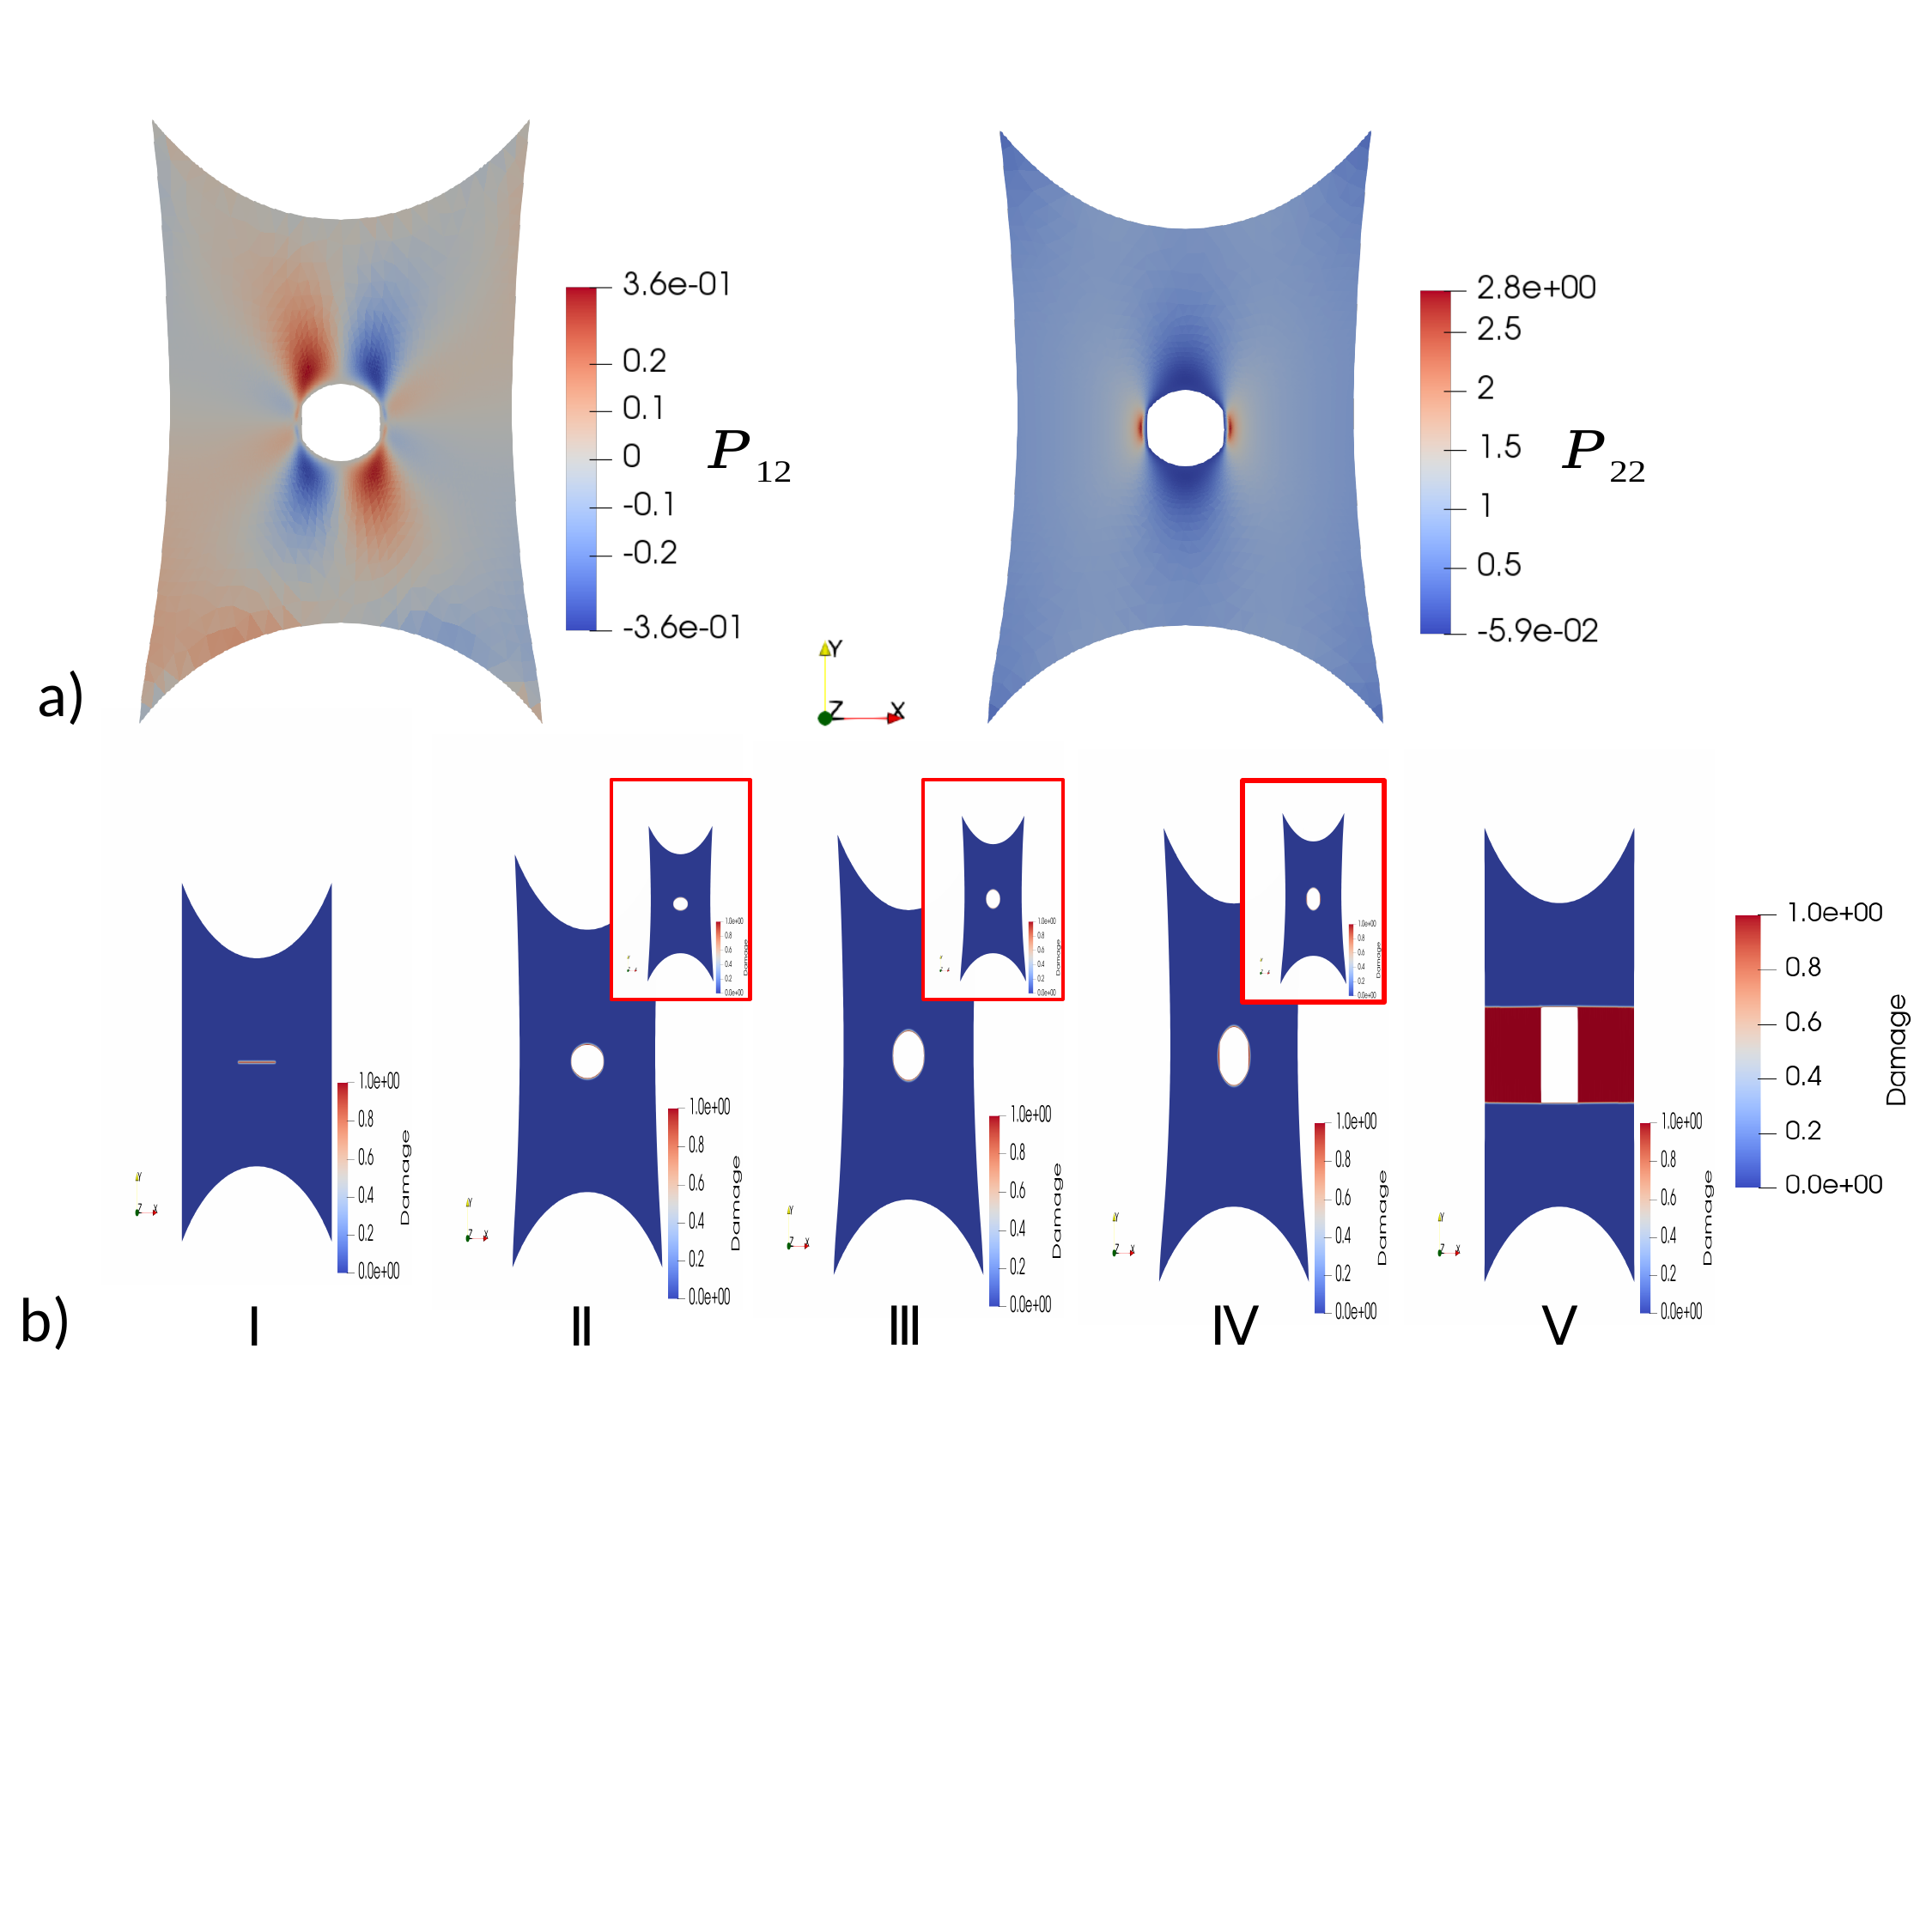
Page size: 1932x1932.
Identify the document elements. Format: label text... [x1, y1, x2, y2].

picture [556, 256, 749, 649]
picture [1078, 749, 1389, 1325]
picture [1410, 259, 1603, 653]
text_box Ⅰ [118, 1285, 392, 1364]
picture [101, 99, 749, 1310]
picture [797, 632, 929, 737]
picture [976, 110, 1389, 737]
picture [1721, 891, 1917, 1211]
text_box Ⅴ [1395, 1285, 1725, 1363]
text_box a) [24, 647, 129, 736]
text_box Ⅳ [1070, 1285, 1395, 1363]
text_box Ⅲ [741, 1285, 1070, 1363]
text_box b) [7, 1273, 134, 1361]
picture [1404, 749, 1715, 1325]
text_box Ⅱ [417, 1285, 747, 1364]
picture [752, 741, 1064, 1318]
